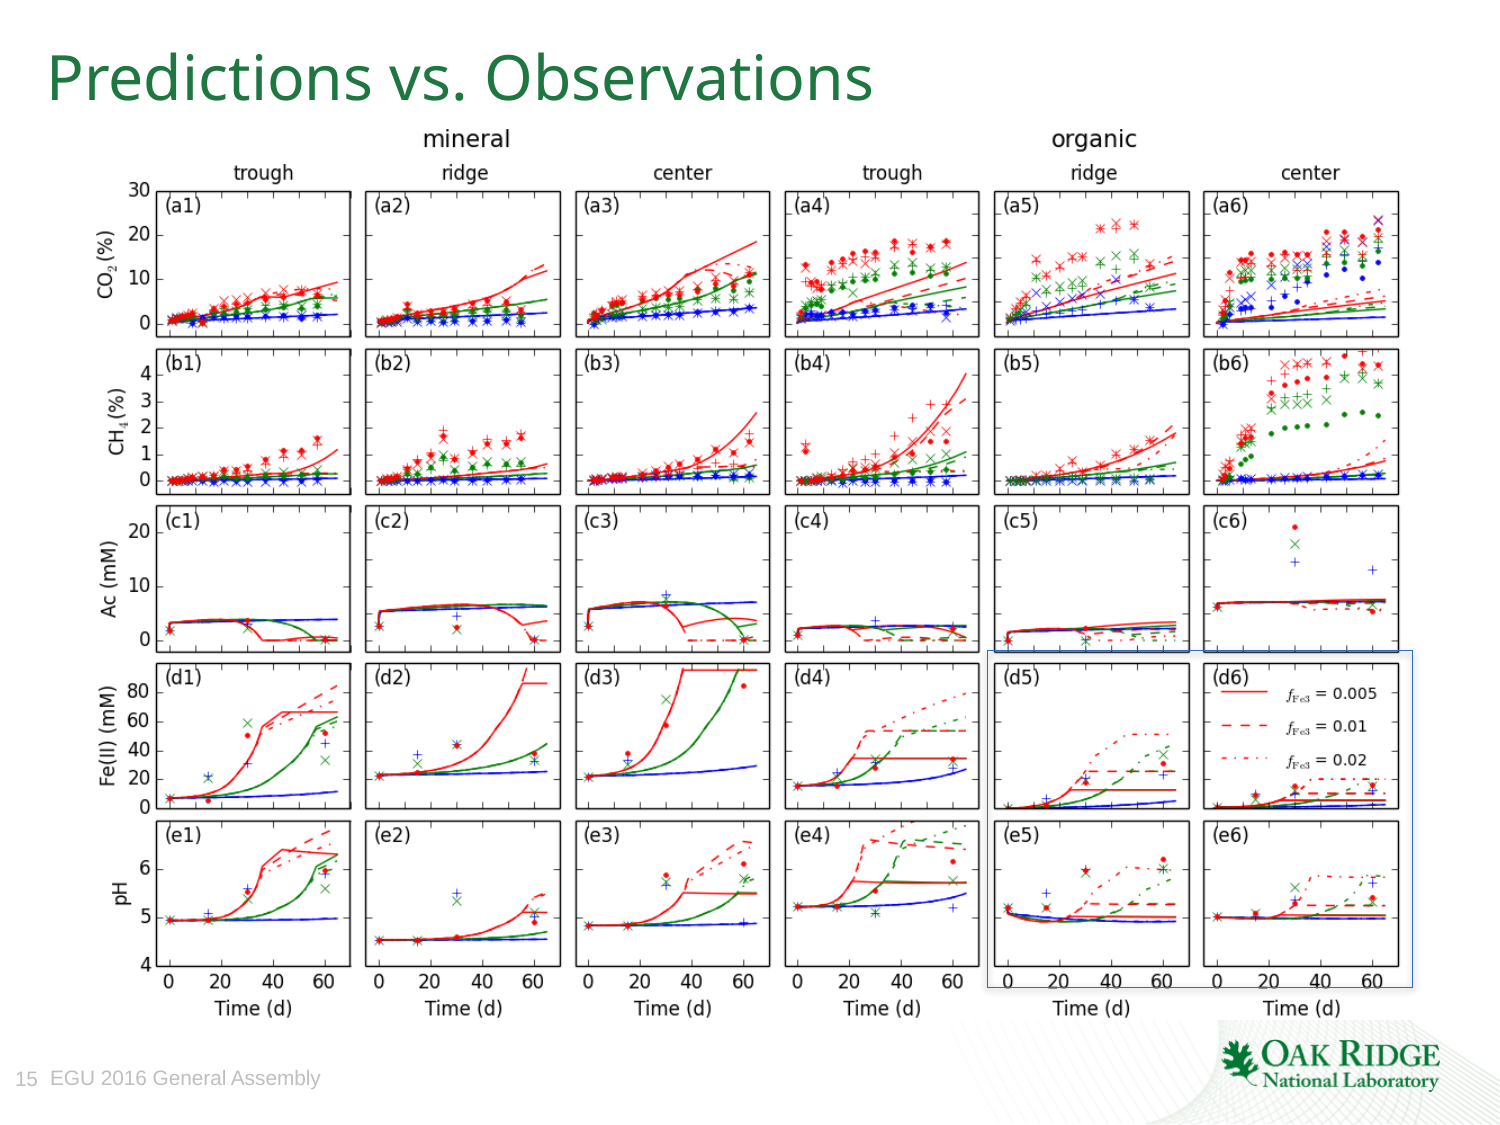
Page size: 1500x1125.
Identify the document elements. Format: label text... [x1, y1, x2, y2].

picture [74, 119, 1500, 1125]
title Predictions vs. Observations [31, 41, 1449, 124]
